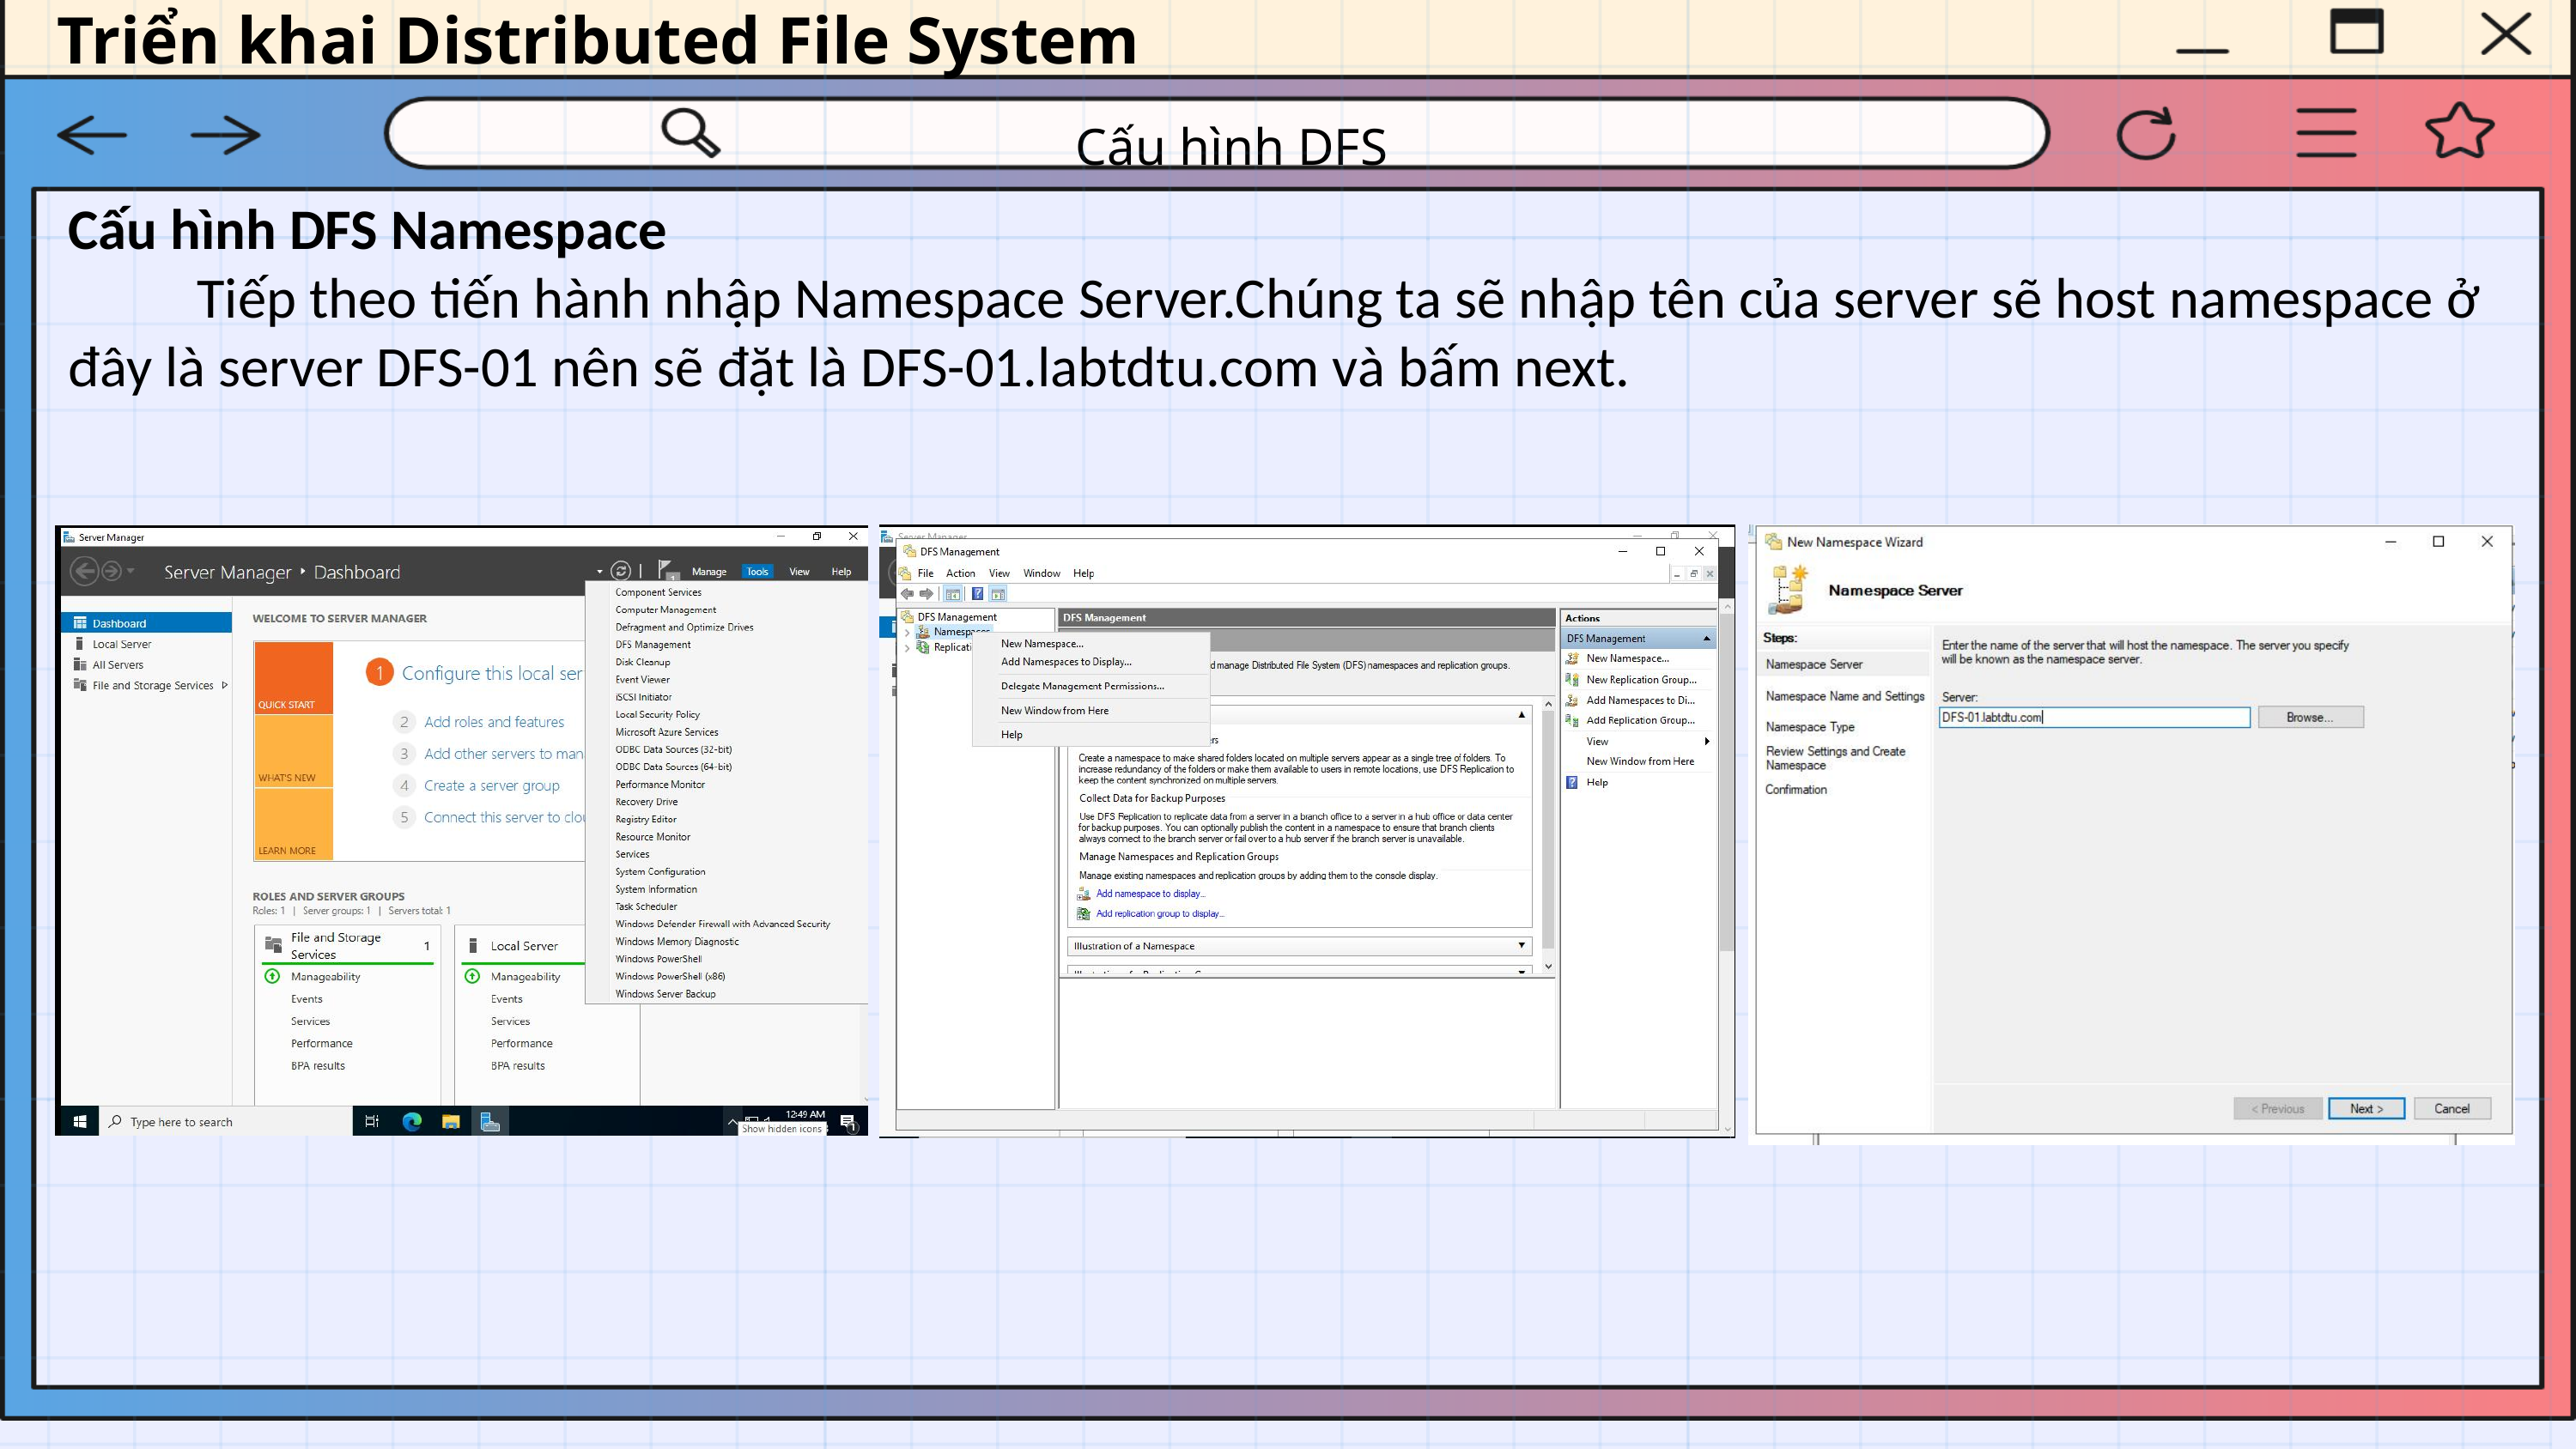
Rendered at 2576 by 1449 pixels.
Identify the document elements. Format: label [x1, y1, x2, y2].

text_box [2559, 0, 2576, 1421]
text_box [0, 0, 2553, 1449]
text_box [55, 524, 2515, 1145]
